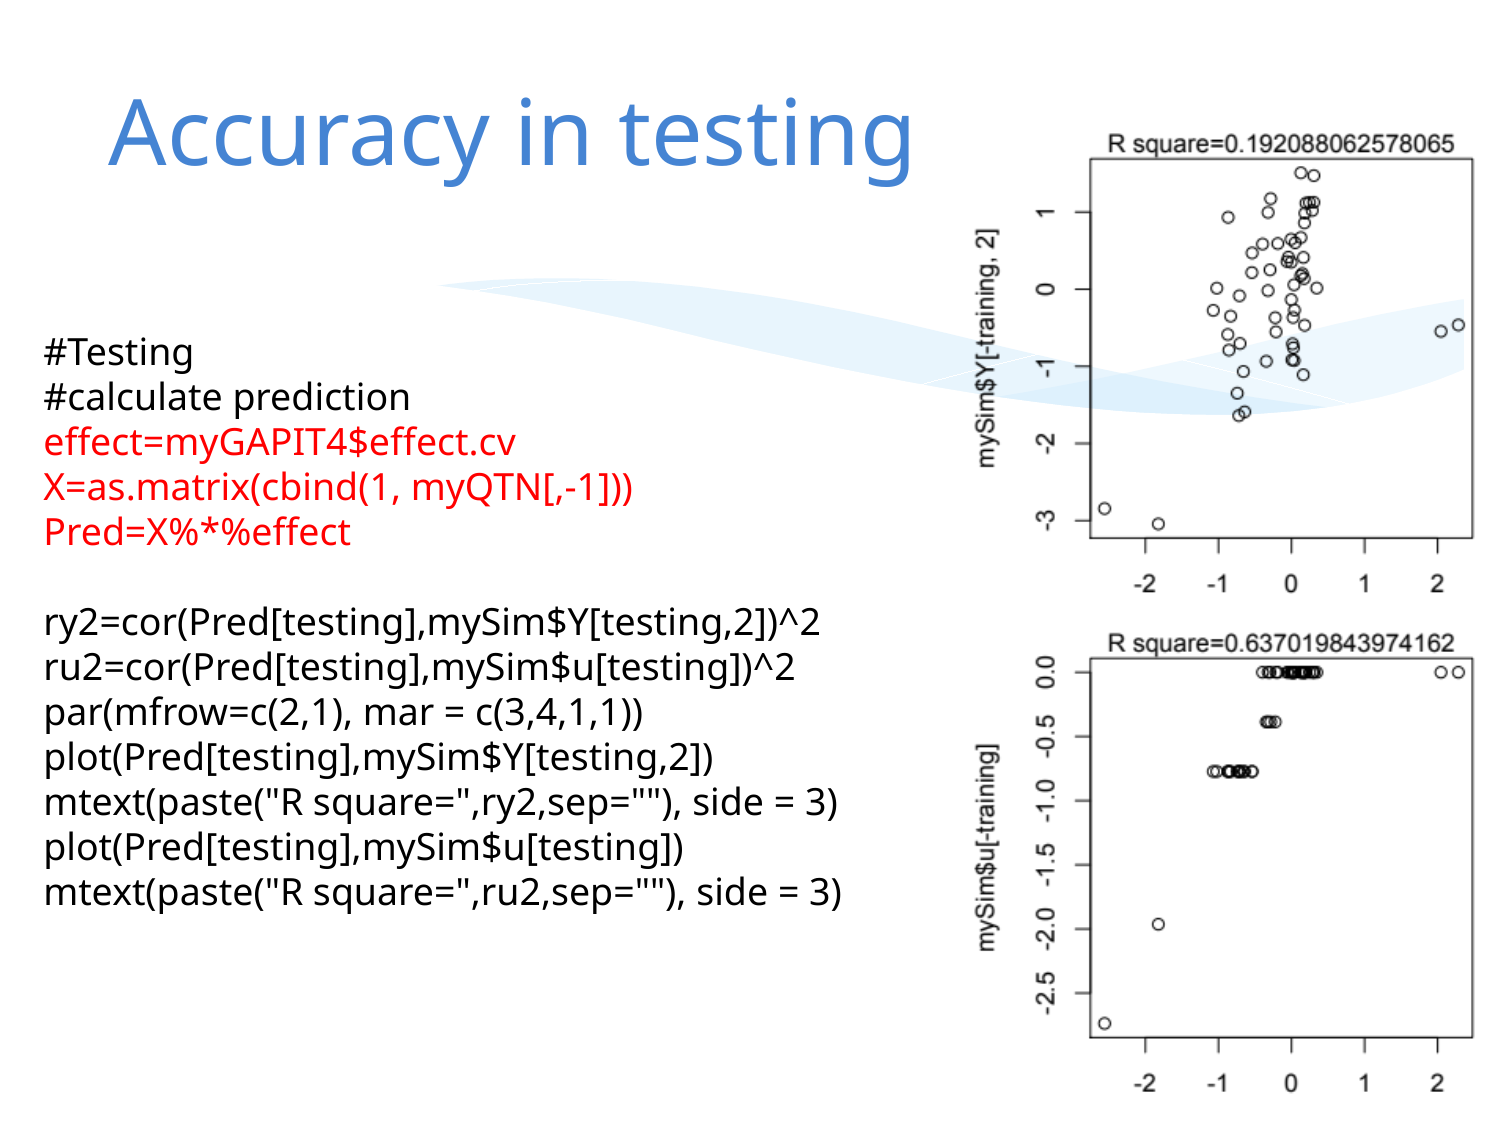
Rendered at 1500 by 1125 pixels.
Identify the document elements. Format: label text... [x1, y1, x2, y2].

text_box #Testing #calculate prediction effect=myGAPIT4$effect.cv X=as.matrix(cbind(1, myQTN[,-1])) Pred=X%*%effect ry2=cor(Pred[testing],mySim$Y[testing,2])^2 ru2=cor(Pred[testing],mySim$u[testing])^2 par(mfrow=c(2,1), mar = c(3,4,1,1)) plot(Pred[testing],mySim$Y[testing,2]) mtext(paste("R square=",ry2,sep=""), side = 3) plot(Pred[testing],mySim$u[testing]) mtext(paste("R square=",ru2,sep=""), side = 3) [28, 275, 964, 921]
title Accuracy in testing [0, 26, 1026, 232]
picture [970, 128, 1500, 1125]
